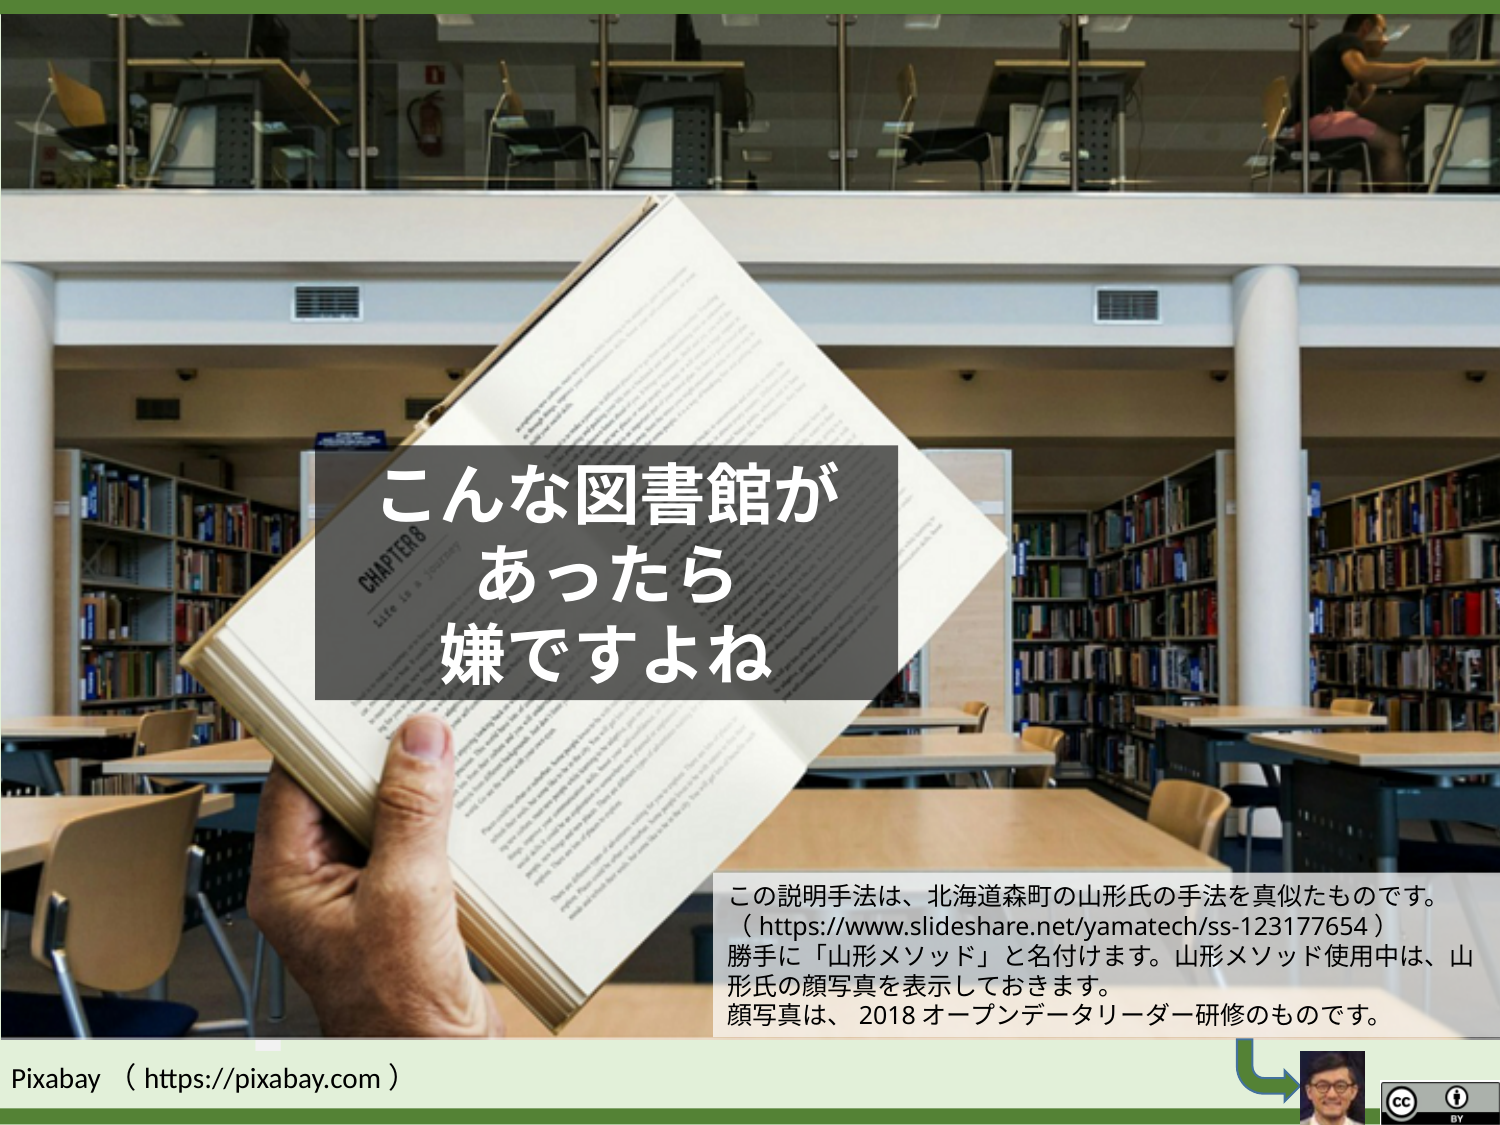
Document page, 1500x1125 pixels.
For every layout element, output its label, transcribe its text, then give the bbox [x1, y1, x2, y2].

picture [1300, 1051, 1365, 1125]
picture [1, 14, 1500, 1040]
picture [1380, 1080, 1500, 1125]
text_box Pixabay（https://pixabay.com） [0, 1051, 751, 1102]
text_box [1235, 1040, 1300, 1104]
